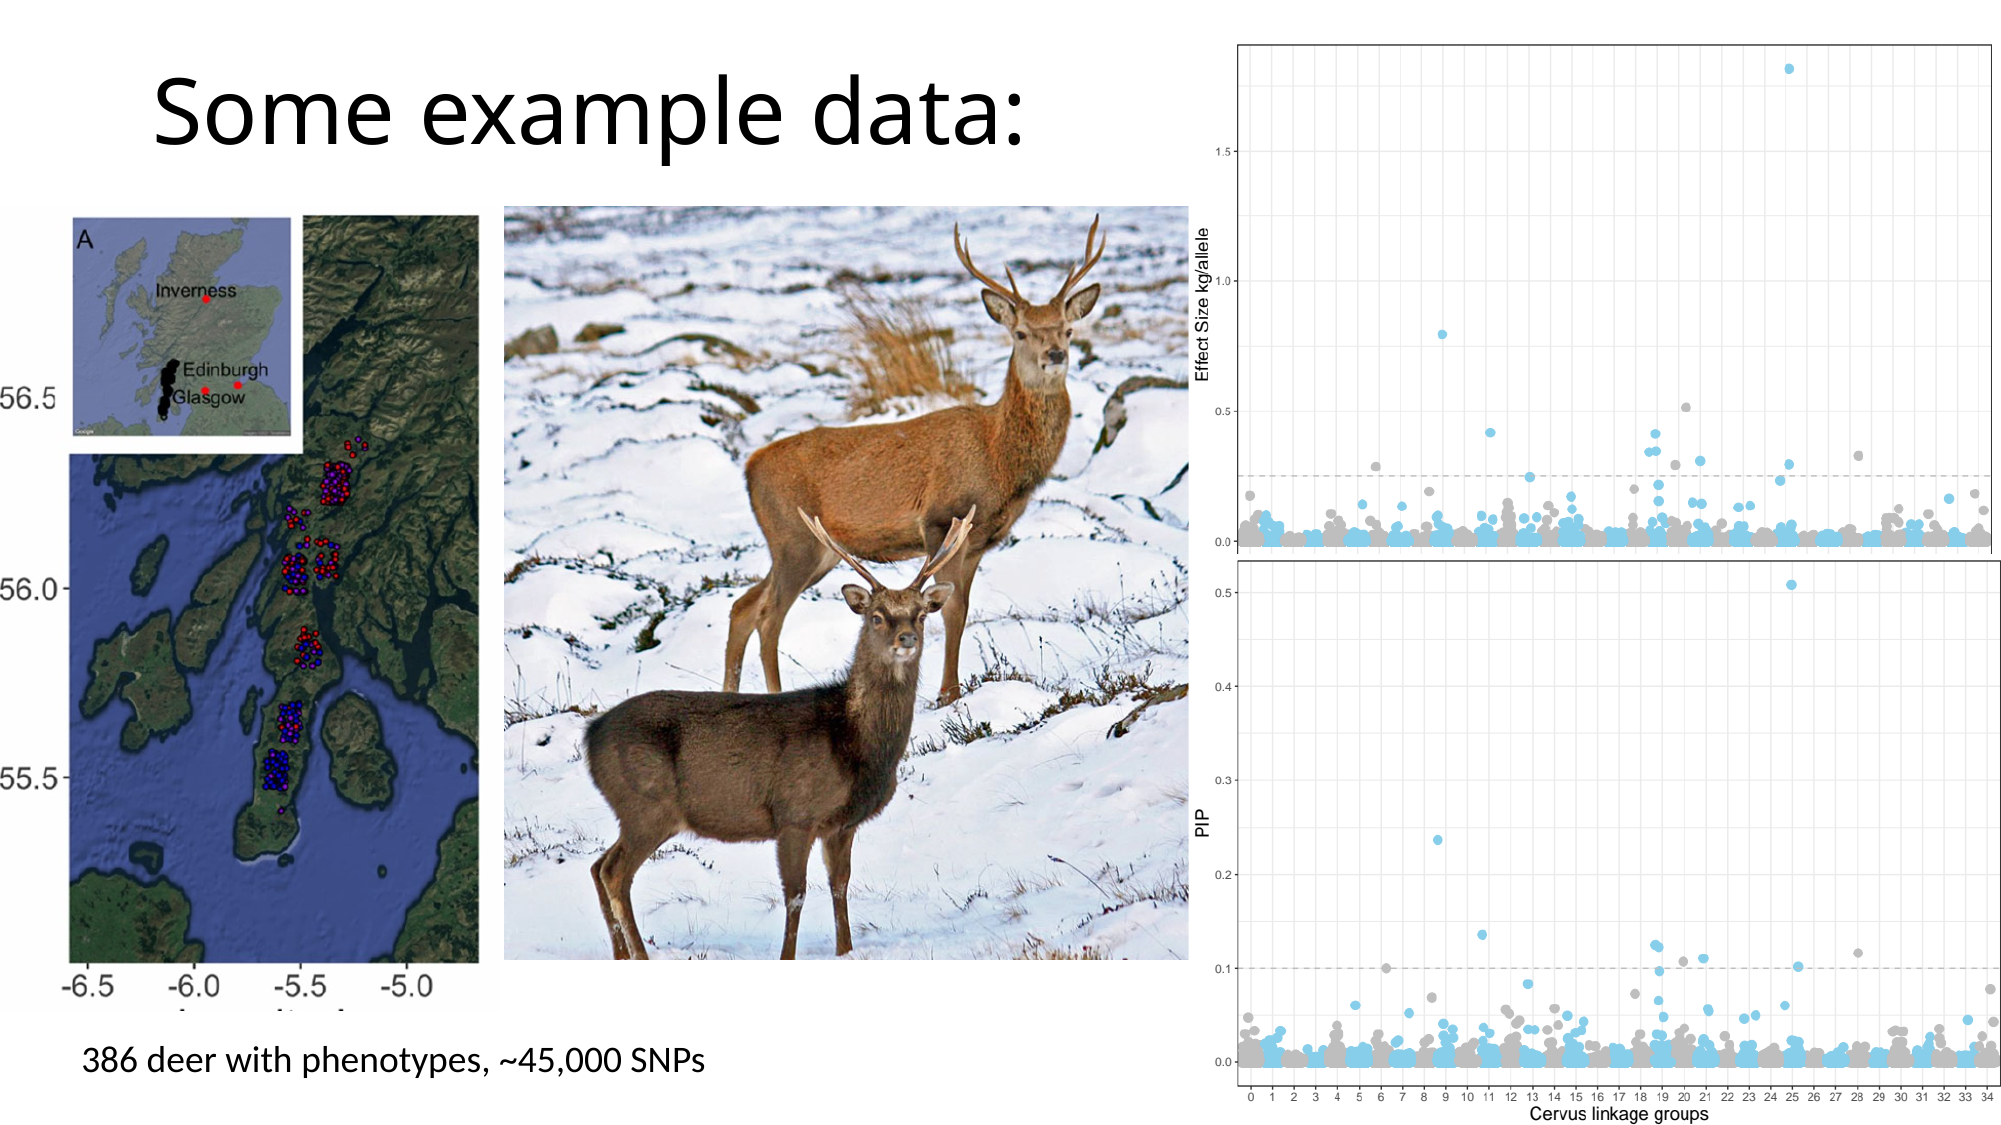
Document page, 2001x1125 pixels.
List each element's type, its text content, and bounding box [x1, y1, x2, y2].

picture [0, 38, 2000, 1125]
title Some example data: [137, 6, 1863, 206]
text_box 386 deer with phenotypes, ~45,000 SNPs [66, 1027, 1188, 1087]
